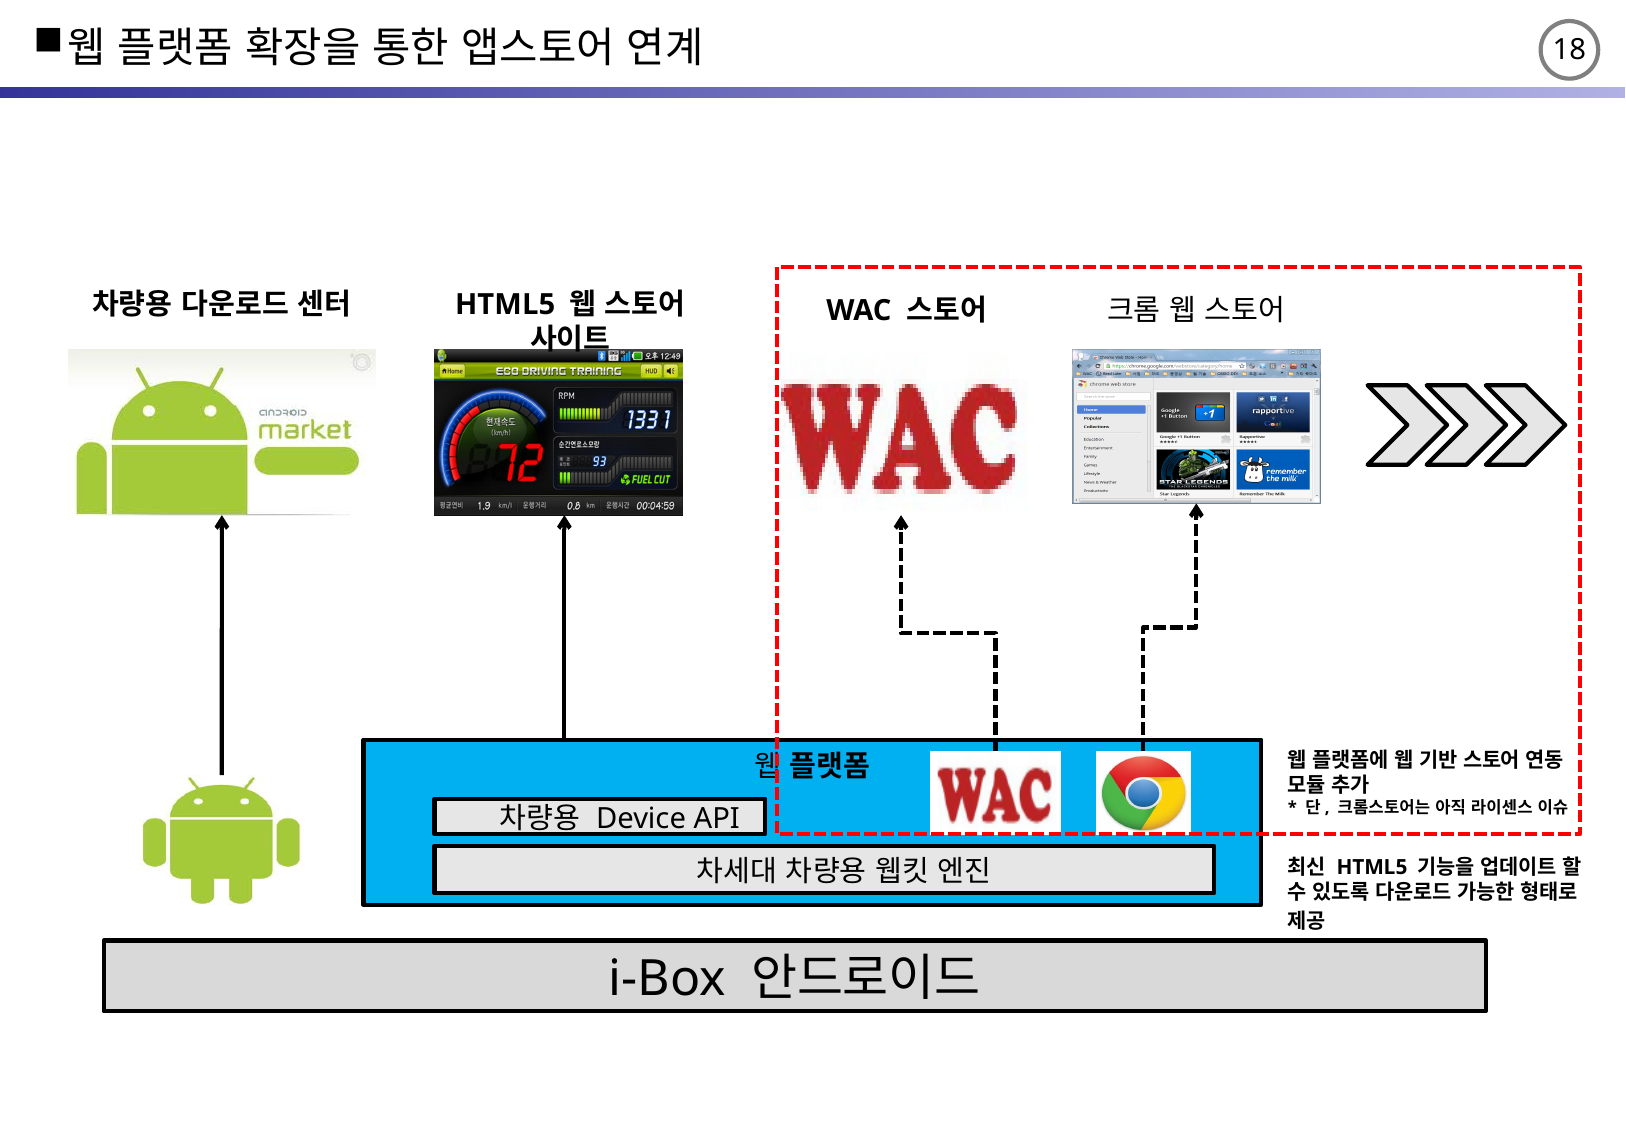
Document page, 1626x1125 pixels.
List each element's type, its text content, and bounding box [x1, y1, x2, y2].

picture [1072, 349, 1321, 504]
picture [68, 349, 376, 516]
picture [434, 349, 683, 516]
text_box 차량용 다운로드 센터 [44, 278, 400, 327]
text_box 최신 HTML5 기능을 업데이트 할 수 있도록 다운로드 가능한 형태로 제공 [1273, 846, 1604, 941]
text_box 차량용 Device API [434, 798, 766, 835]
text_box 웹 플랫폼에 웹 기반 스토어 연동 모듈 추가 * 단, 크롬스토어는 아직 라이센스 이슈 [1273, 739, 1604, 825]
picture [1097, 751, 1191, 835]
picture [931, 751, 1060, 835]
text_box i-Box 안드로이드 [103, 940, 1486, 1012]
text_box [776, 267, 1581, 835]
text_box 웹 플랫폼 [363, 739, 1262, 905]
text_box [1045, 600, 1294, 655]
text_box 차세대 차량용 웹킷 엔진 [434, 845, 1215, 894]
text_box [829, 585, 1067, 681]
text_box HTML5 웹 스토어 사이트 [410, 290, 730, 350]
title 웹 플랫폼 확장을 통한 앱스토어 연계 [16, 5, 1345, 86]
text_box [1367, 385, 1566, 465]
picture [764, 349, 1038, 516]
picture [138, 774, 305, 906]
